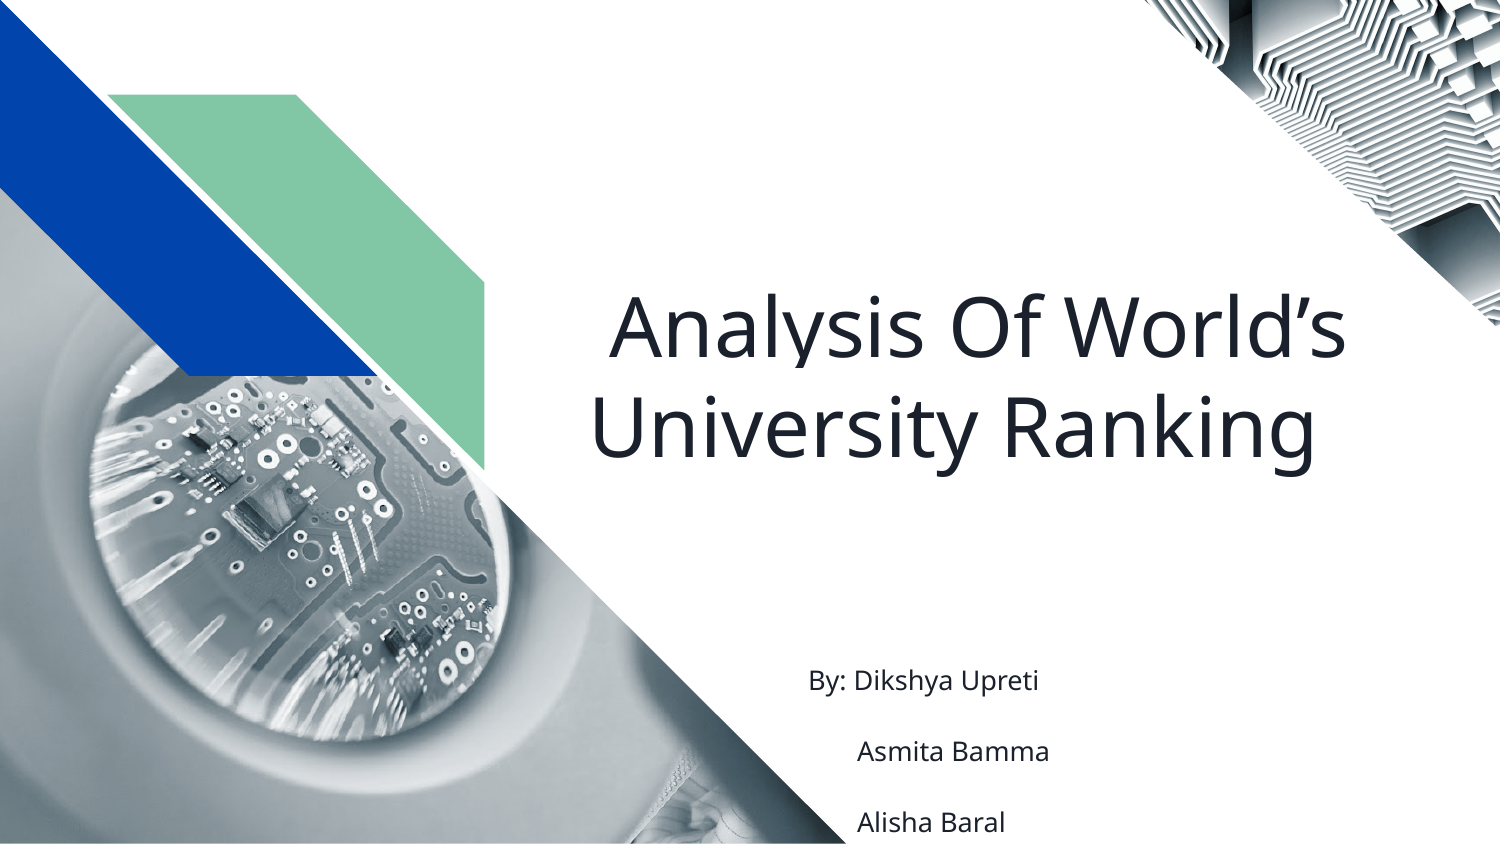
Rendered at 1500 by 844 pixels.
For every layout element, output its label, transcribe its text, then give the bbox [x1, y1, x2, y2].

picture [0, 189, 847, 844]
picture [1144, 0, 1500, 331]
title Analysis Of World’s University Ranking [573, 258, 1404, 603]
subtitle By: Dikshya Upreti Asmita Bamma Alisha Baral [793, 643, 1404, 832]
